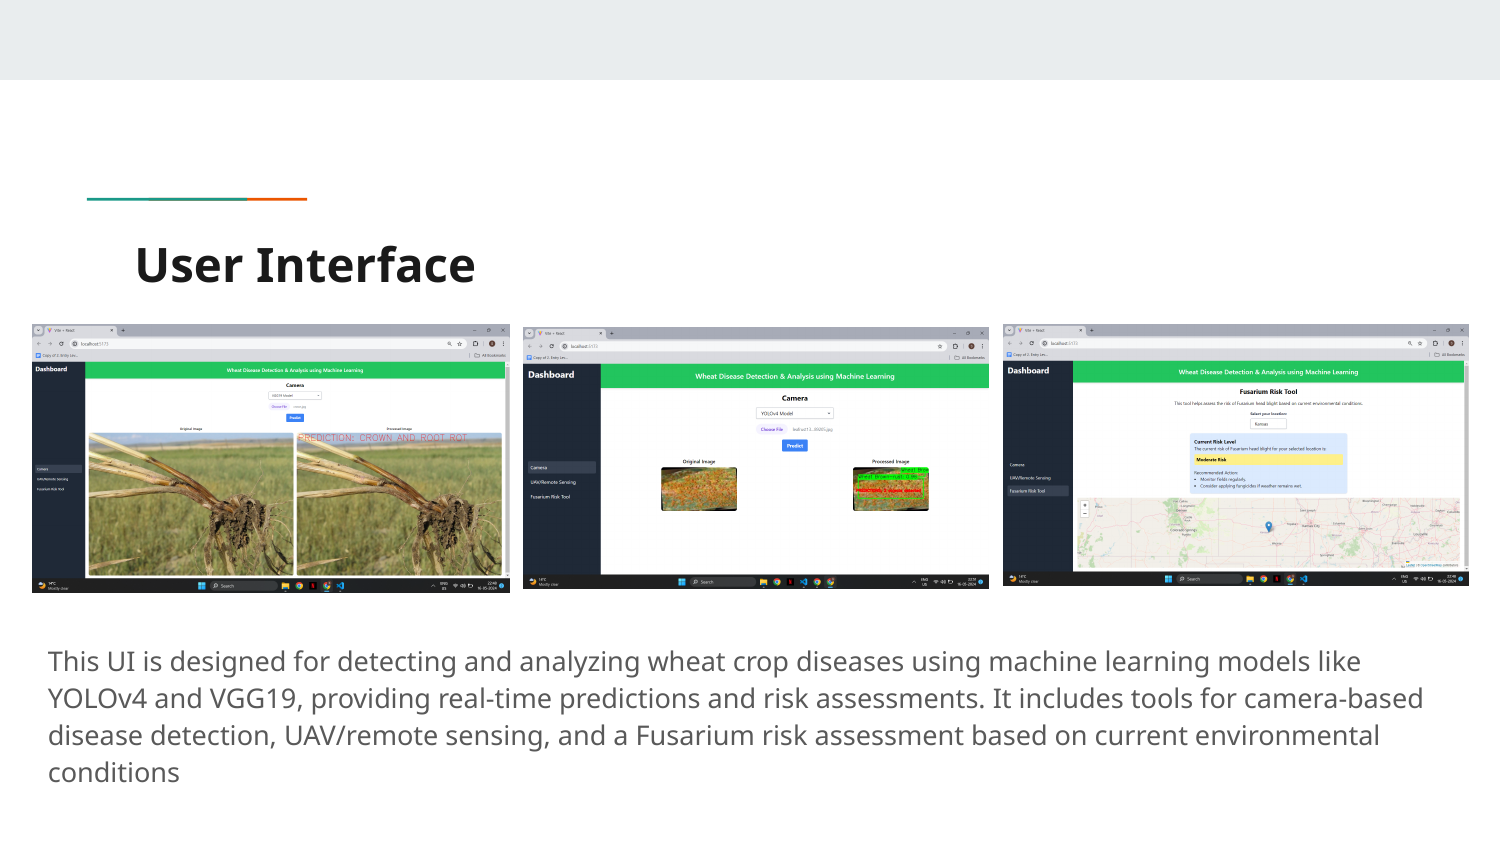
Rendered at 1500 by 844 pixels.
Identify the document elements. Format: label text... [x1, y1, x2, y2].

picture [523, 327, 989, 590]
title User Interface [119, 219, 1381, 308]
list This UI is designed for detecting and analyzing wheat crop diseases using machine learning models like YOLOv4 and VGG19, providing real-time predictions and risk assessments. It includes tools for camera-based disease detection, UAV/remote sensing, and a Fusarium risk assessment based on current environmental conditions [32, 624, 1469, 815]
picture [1002, 323, 1469, 586]
picture [32, 323, 510, 593]
